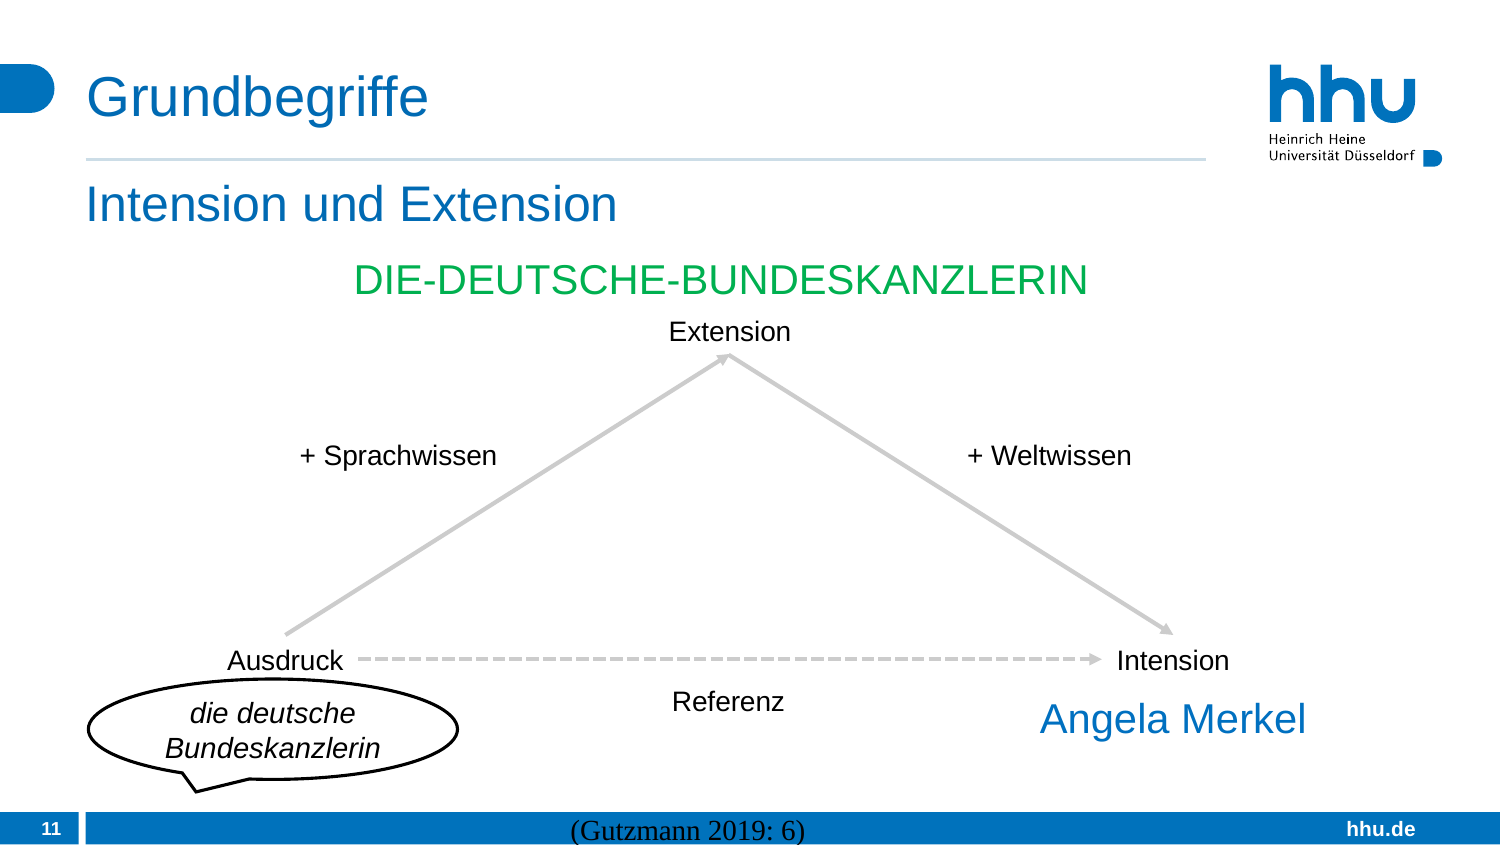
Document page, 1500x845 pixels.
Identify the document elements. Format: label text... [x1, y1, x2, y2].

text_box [728, 354, 1174, 635]
text_box DIE-DEUTSCHE-BUNDESKANZLERIN [326, 245, 1117, 310]
slide_number 11 [5, 816, 62, 841]
text_box Extension [653, 310, 807, 354]
text_box die deutsche Bundeskanzlerin [87, 677, 459, 794]
text_box Ausdruck [212, 635, 359, 683]
text_box Referenz [656, 676, 800, 725]
text_box Intension [1101, 635, 1245, 684]
footer (Gutzmann 2019: 6) [103, 816, 1273, 841]
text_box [285, 354, 728, 635]
list Intension und Extension [85, 178, 1415, 232]
text_box Angela Merkel [950, 684, 1396, 750]
title Grundbegriffe [86, 54, 1207, 129]
